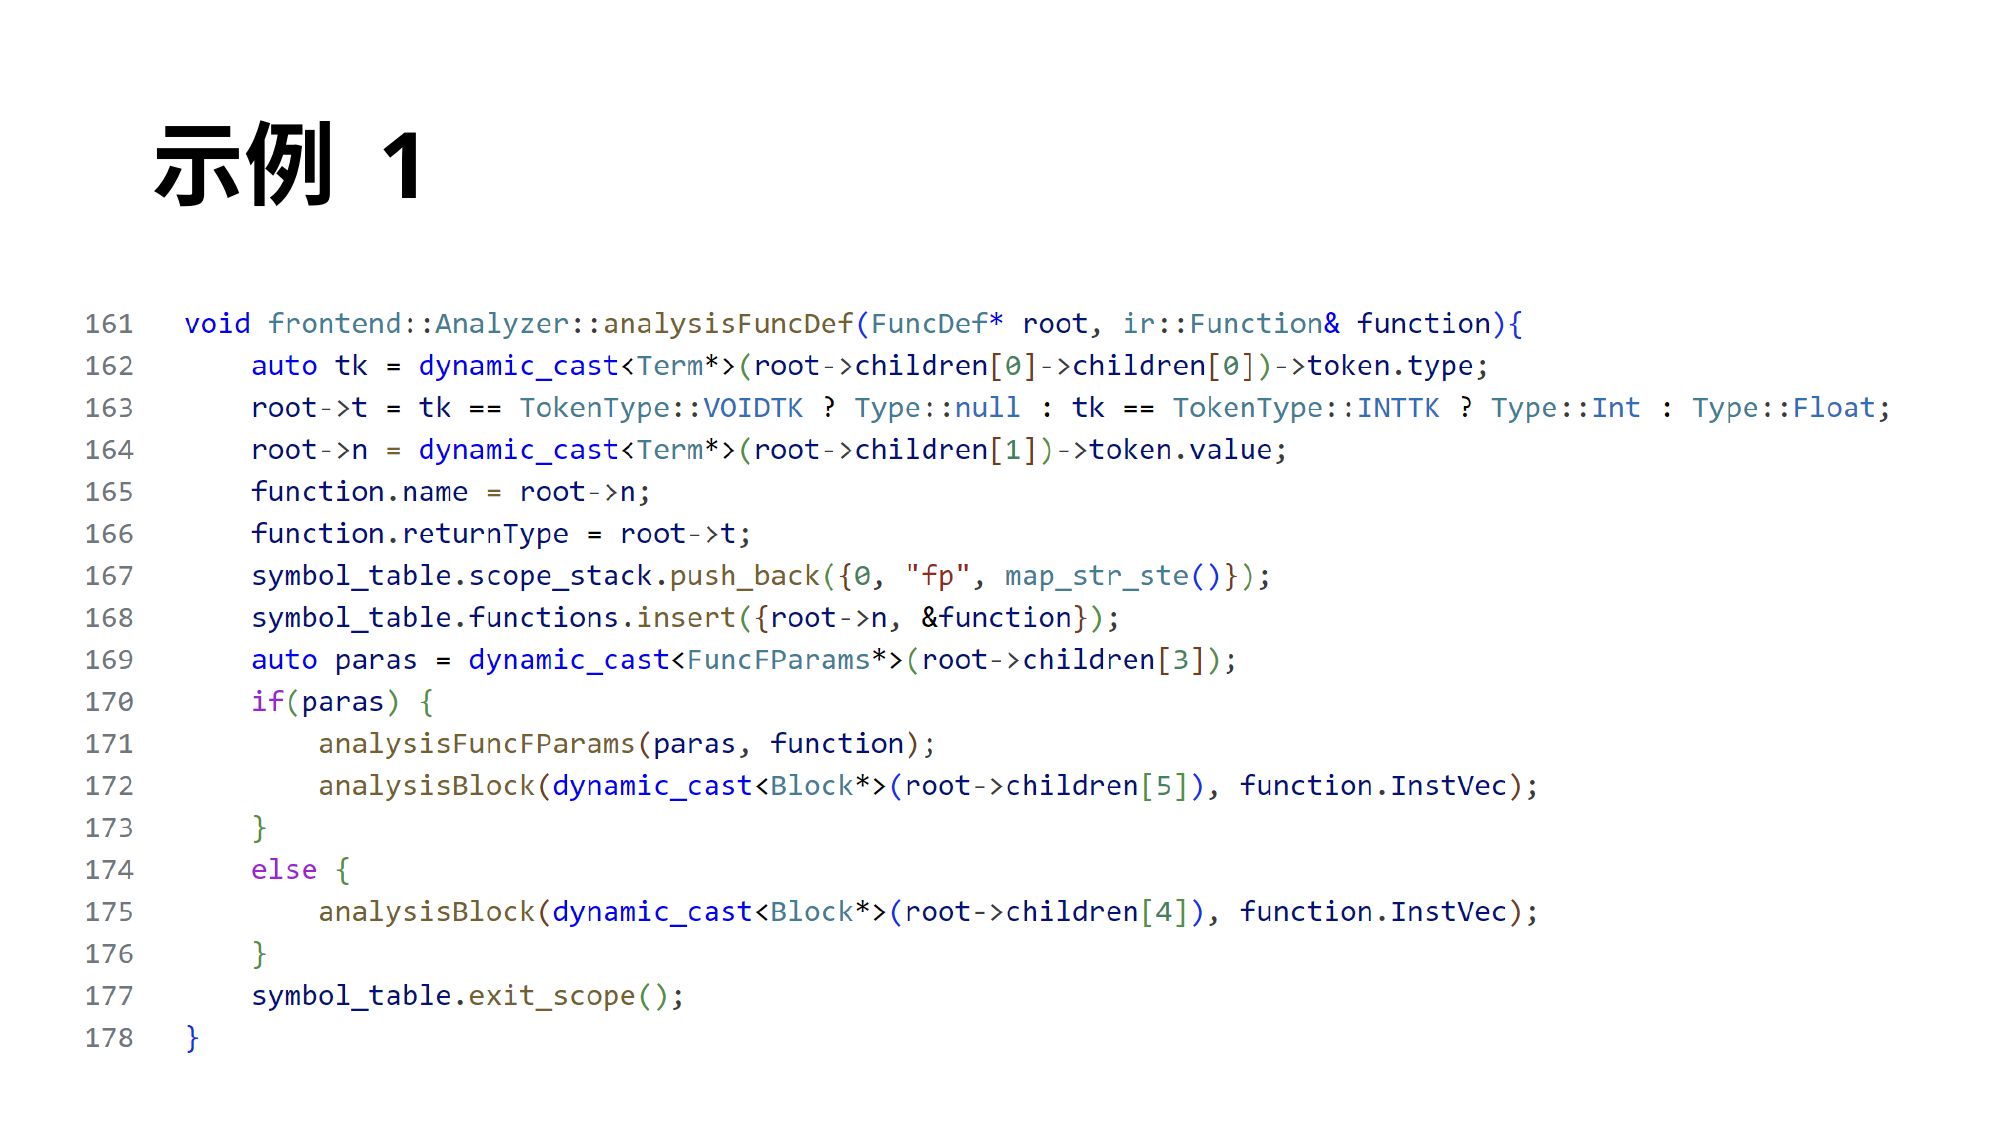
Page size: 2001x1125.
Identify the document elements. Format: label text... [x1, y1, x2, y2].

picture [49, 305, 1909, 1058]
title 示例 1 [137, 59, 1863, 278]
